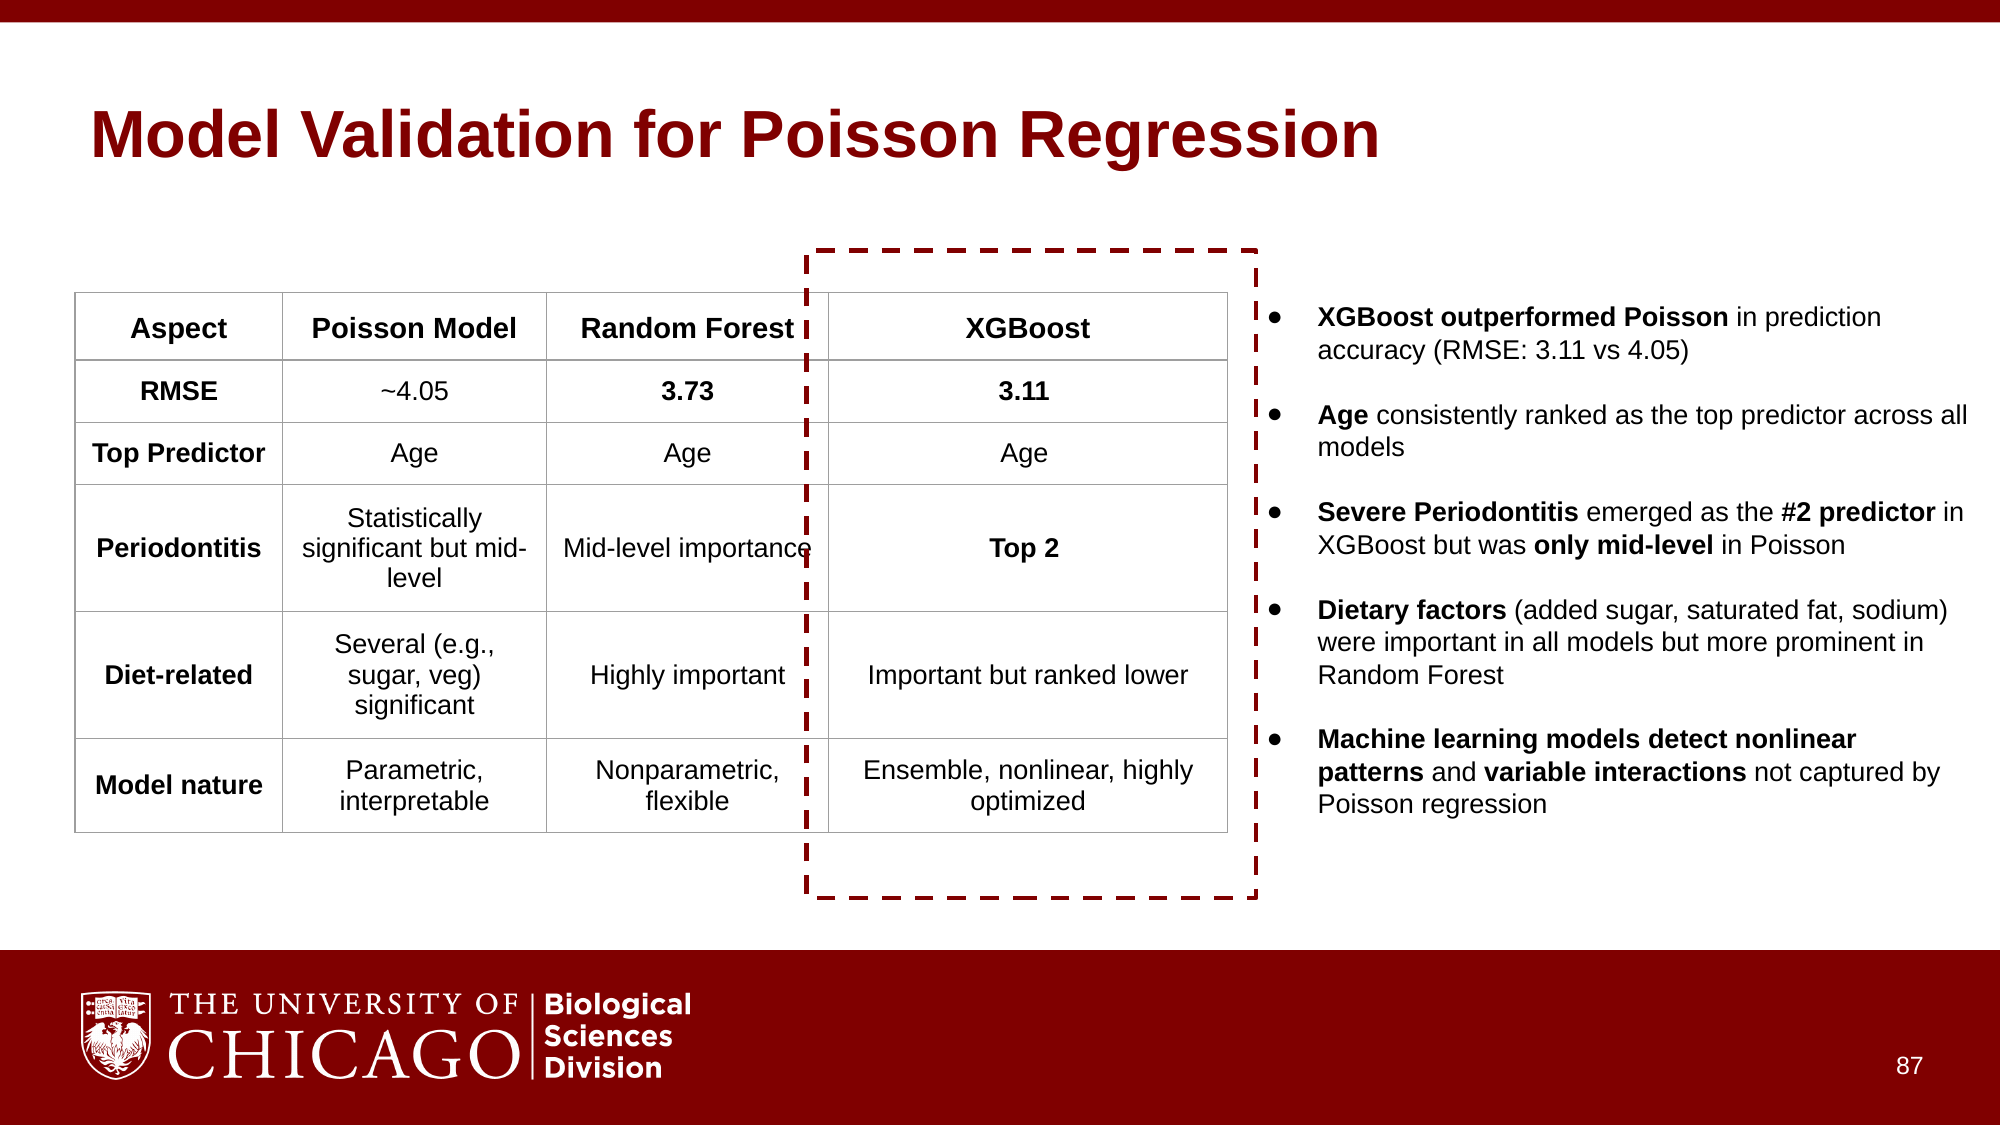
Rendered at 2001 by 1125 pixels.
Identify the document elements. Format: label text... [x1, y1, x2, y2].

table_cell Parametric, interpretable [283, 739, 546, 832]
table_cell Highly important [547, 612, 806, 738]
table_cell Model nature [76, 739, 282, 832]
text_box XGBoost outperformed Poisson in prediction accuracy (RMSE: 3.11 vs 4.05) Age consistently ranked as the top predictor across all models Severe Periodontitis emerged as the #2 predictor in XGBoost but was only mid-level in Poisson Dietary factors (added sugar, saturated fat, sodium) were important in all models but more prominent in Random Forest Machine learning models detect nonlinear patterns and variable interactions not captured by Poisson regression [1257, 284, 1984, 835]
table_header Aspect [76, 293, 282, 359]
table_header Random Forest [547, 293, 806, 359]
slide_number ‹#› [771, 991, 1924, 1080]
table_cell Age [283, 423, 546, 484]
table_cell Age [547, 423, 806, 484]
table_cell Top Predictor [76, 423, 282, 484]
table_cell Several (e.g., sugar, veg) significant [283, 612, 546, 738]
table_cell ~4.05 [283, 361, 546, 422]
table_cell Periodontitis [76, 485, 282, 611]
table_cell Diet-related [76, 612, 282, 738]
text_box [806, 250, 1257, 898]
table_header Poisson Model [283, 293, 546, 359]
picture [81, 991, 690, 1080]
table_cell Nonparametric, flexible [547, 739, 806, 832]
table_cell RMSE [76, 361, 282, 422]
table_cell 3.73 [547, 361, 806, 422]
title Model Validation for Poisson Regression [75, 52, 1924, 211]
table_cell Mid-level importance [547, 485, 806, 611]
table_cell Statistically significant but mid-level [283, 485, 546, 611]
